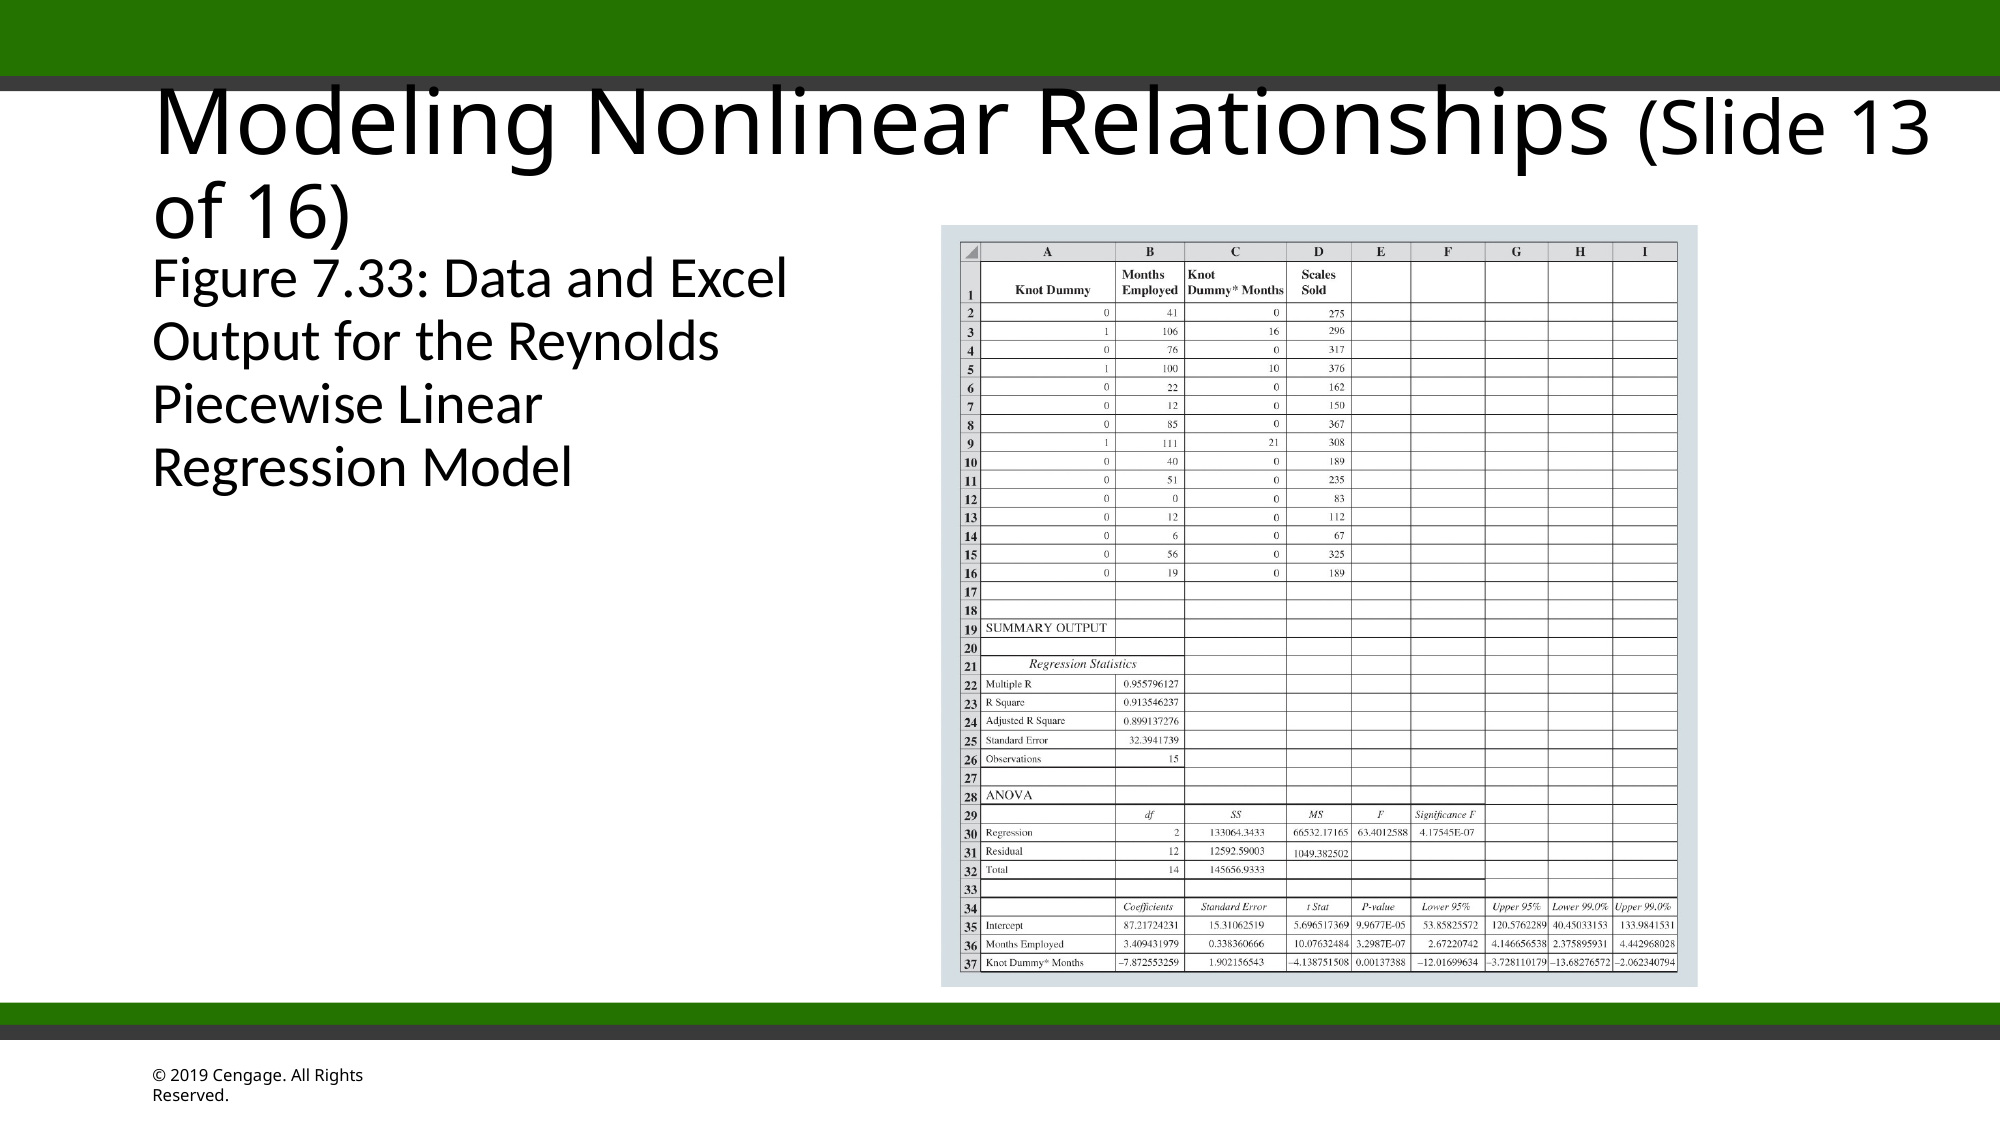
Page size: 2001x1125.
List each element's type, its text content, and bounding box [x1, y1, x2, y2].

picture [939, 224, 1699, 987]
title Modeling Nonlinear Relationships (Slide 13 of 16) [137, 104, 1965, 225]
list Figure 7.33: Data and Excel Output for the Reynolds Piecewise Linear Regression Model [137, 239, 823, 753]
